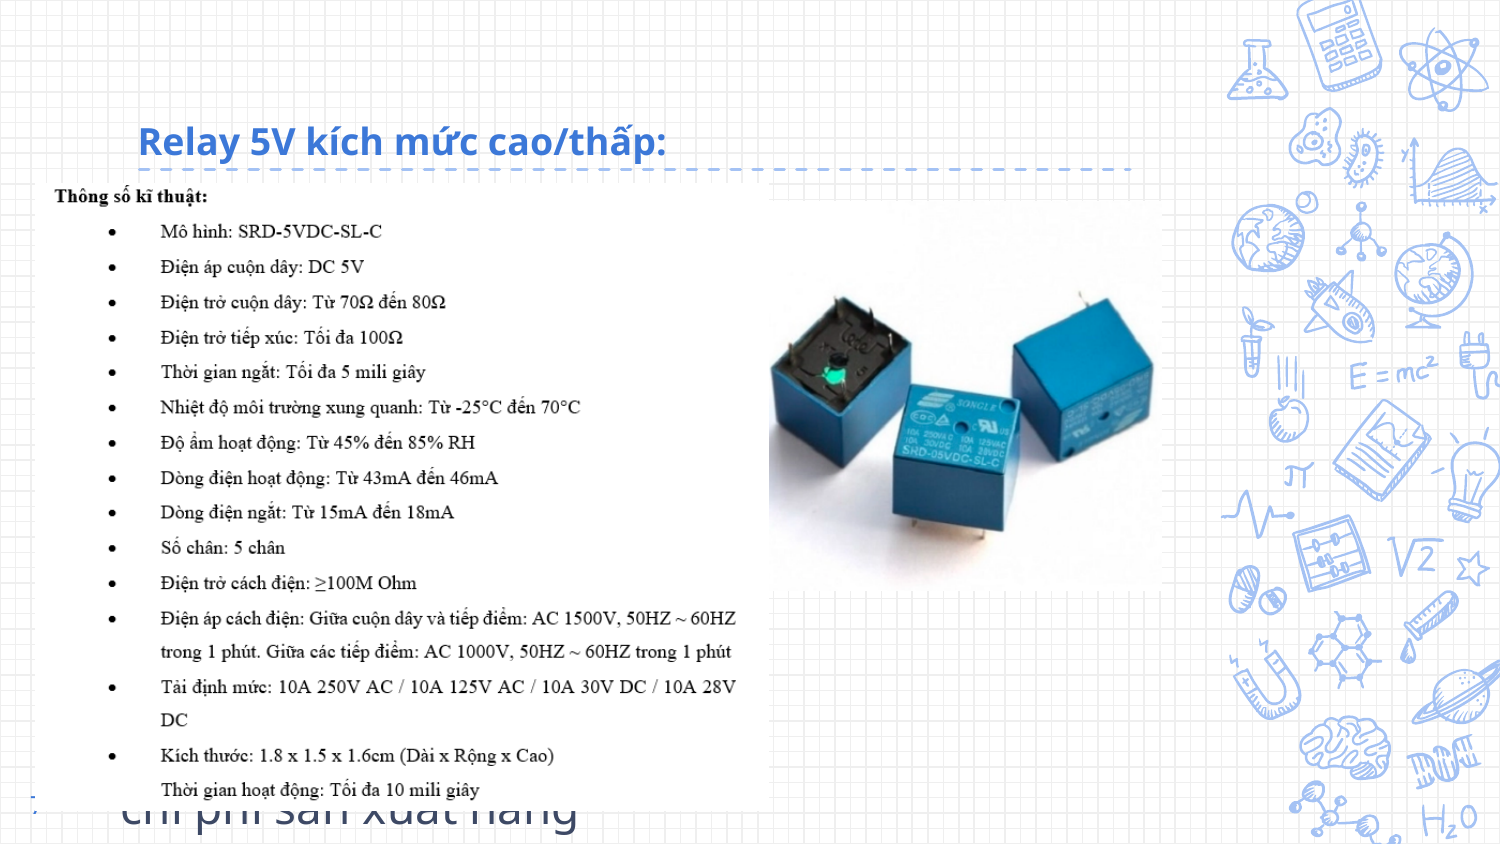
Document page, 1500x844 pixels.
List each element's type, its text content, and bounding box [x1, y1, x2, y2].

slide_number 7 [14, 774, 105, 840]
picture [34, 183, 1162, 812]
title Relay 5V kích mức cao/thấp: [122, 36, 1130, 178]
